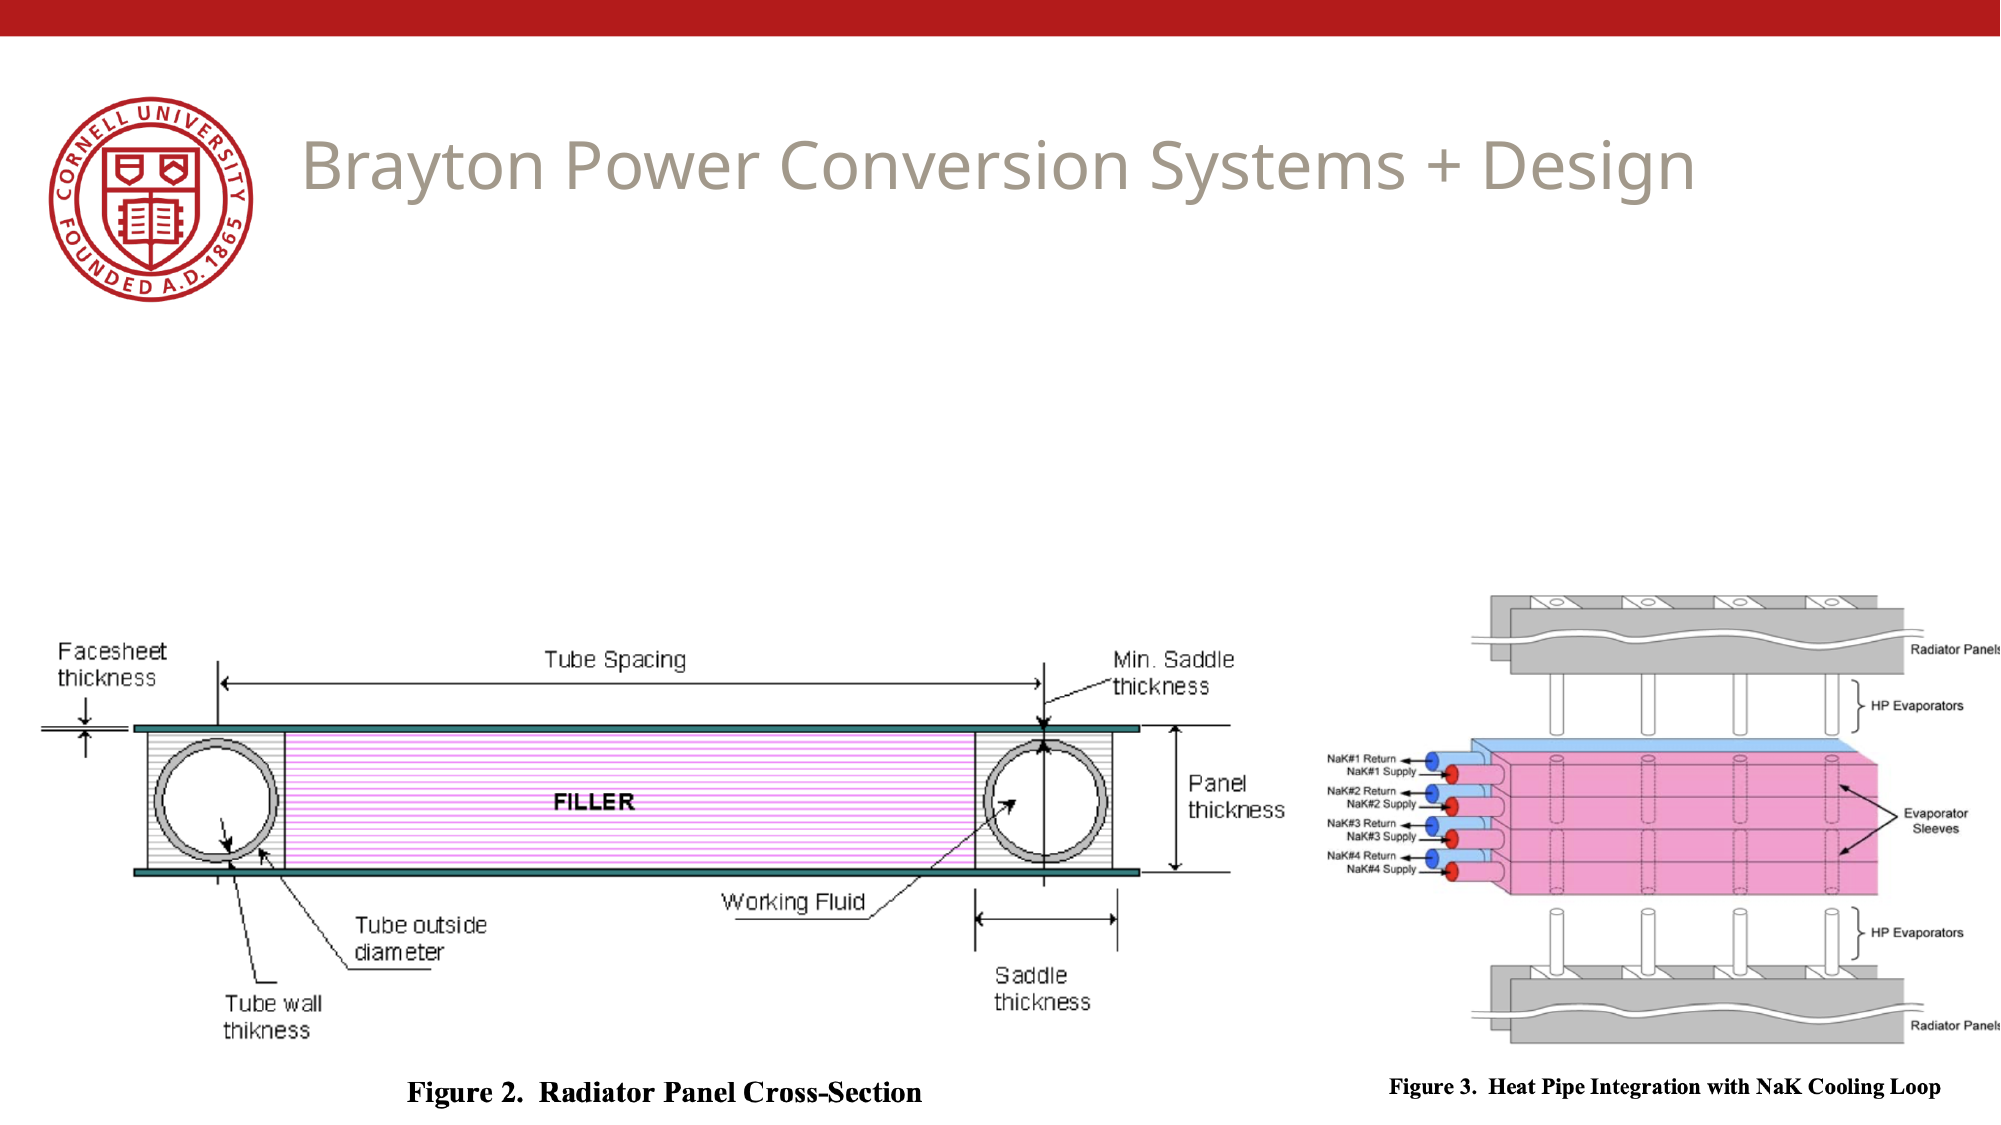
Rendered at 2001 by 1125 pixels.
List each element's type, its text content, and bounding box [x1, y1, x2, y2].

picture [39, 200, 284, 311]
picture [0, 564, 2000, 1125]
picture [39, 87, 284, 125]
title Brayton Power Conversion Systems + Design [0, 125, 2000, 200]
